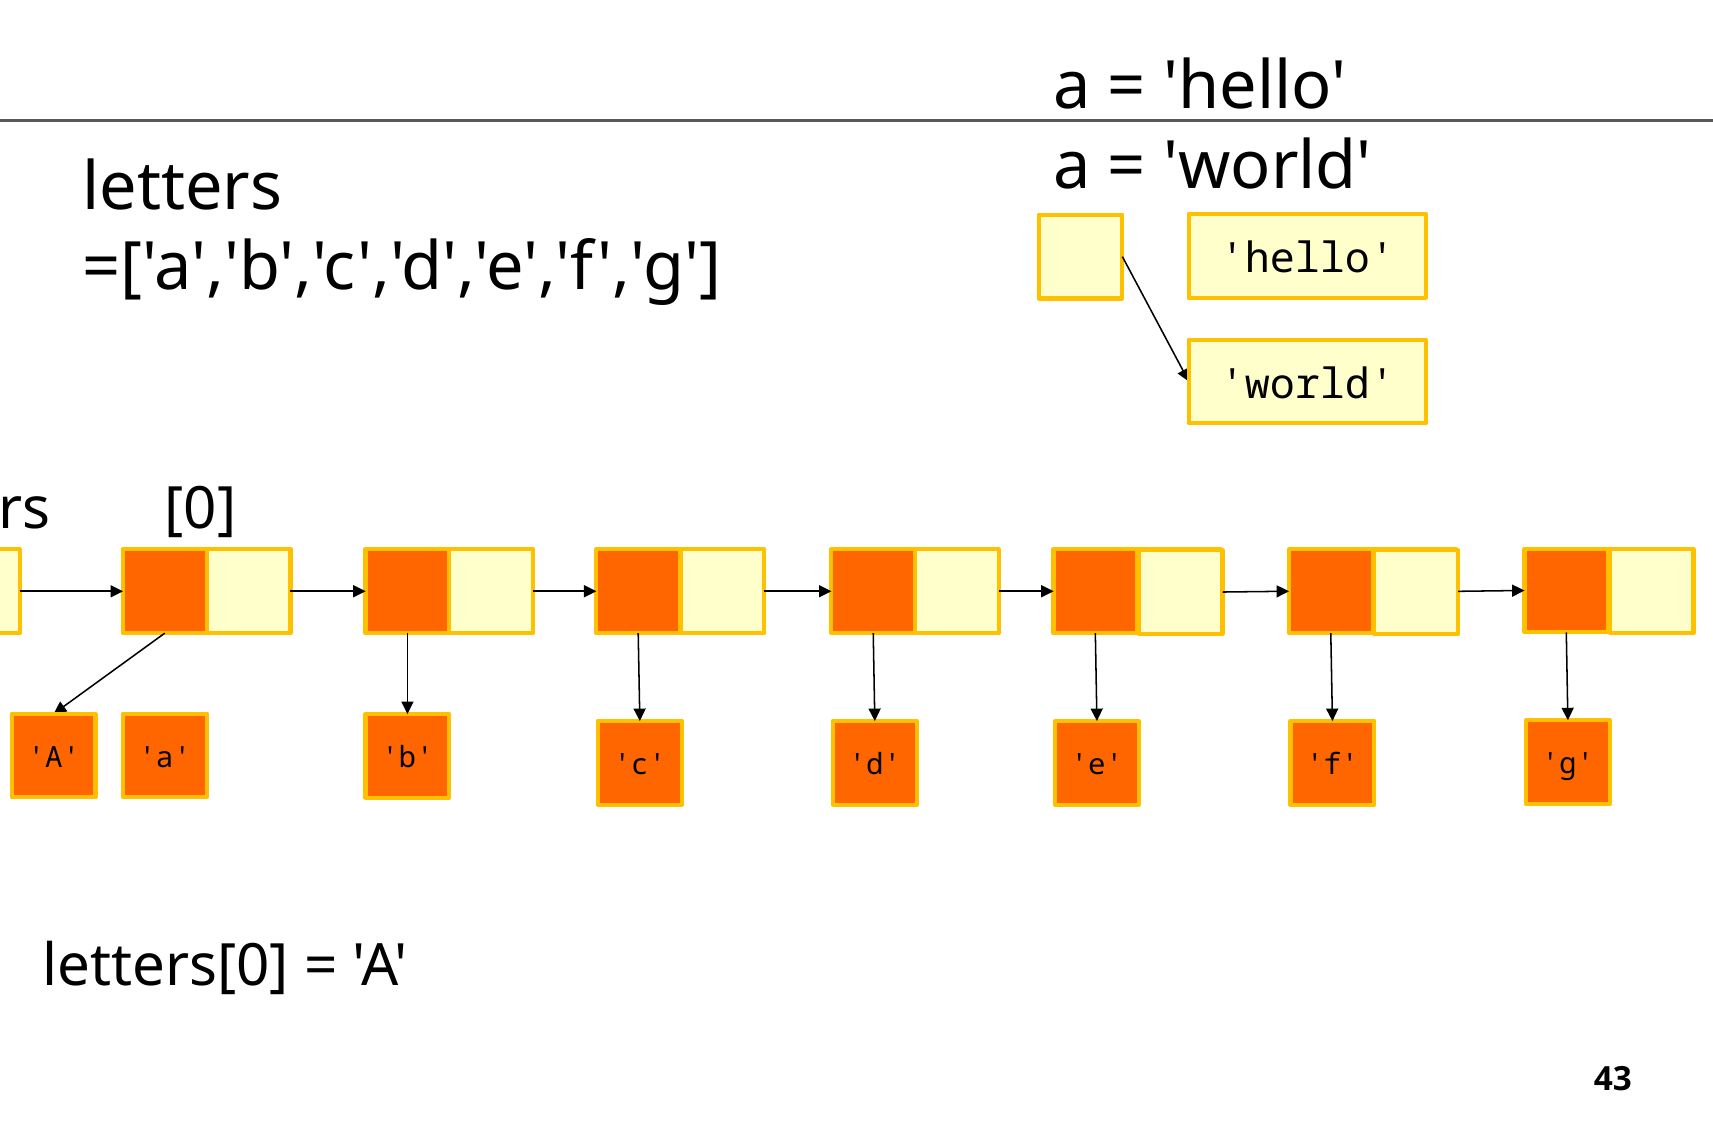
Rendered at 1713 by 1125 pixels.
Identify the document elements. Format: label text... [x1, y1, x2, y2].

text_box [363, 547, 447, 635]
text_box 'a' [121, 712, 209, 799]
text_box 'g' [1524, 718, 1612, 806]
text_box [1522, 547, 1606, 634]
text_box [121, 547, 205, 635]
text_box 'A' [10, 712, 98, 799]
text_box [53, 632, 166, 714]
text_box [829, 547, 913, 635]
text_box [0] [149, 462, 252, 548]
text_box [447, 547, 535, 635]
text_box [679, 547, 766, 635]
text_box [1037, 213, 1124, 301]
text_box 'f' [1288, 719, 1376, 807]
text_box [1287, 547, 1371, 635]
text_box [1372, 548, 1460, 636]
text_box [1137, 548, 1225, 636]
text_box 'b' [363, 712, 451, 800]
text_box [0, 548, 22, 635]
text_box 'd' [831, 719, 919, 807]
text_box letters [0, 462, 66, 548]
text_box [205, 547, 293, 635]
text_box 'c' [596, 719, 684, 807]
text_box 'e' [1053, 719, 1141, 807]
text_box 'hello' [1187, 212, 1428, 300]
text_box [1122, 256, 1189, 382]
text_box [594, 547, 679, 635]
text_box a = 'hello' a = 'world' [1038, 34, 1713, 209]
text_box letters =['a','b','c','d','e','f','g'] [67, 135, 943, 310]
text_box [913, 547, 1001, 635]
text_box letters[0] = 'A' [28, 919, 424, 1005]
text_box [1608, 547, 1696, 635]
text_box 'world' [1187, 338, 1428, 425]
text_box [1051, 547, 1135, 635]
